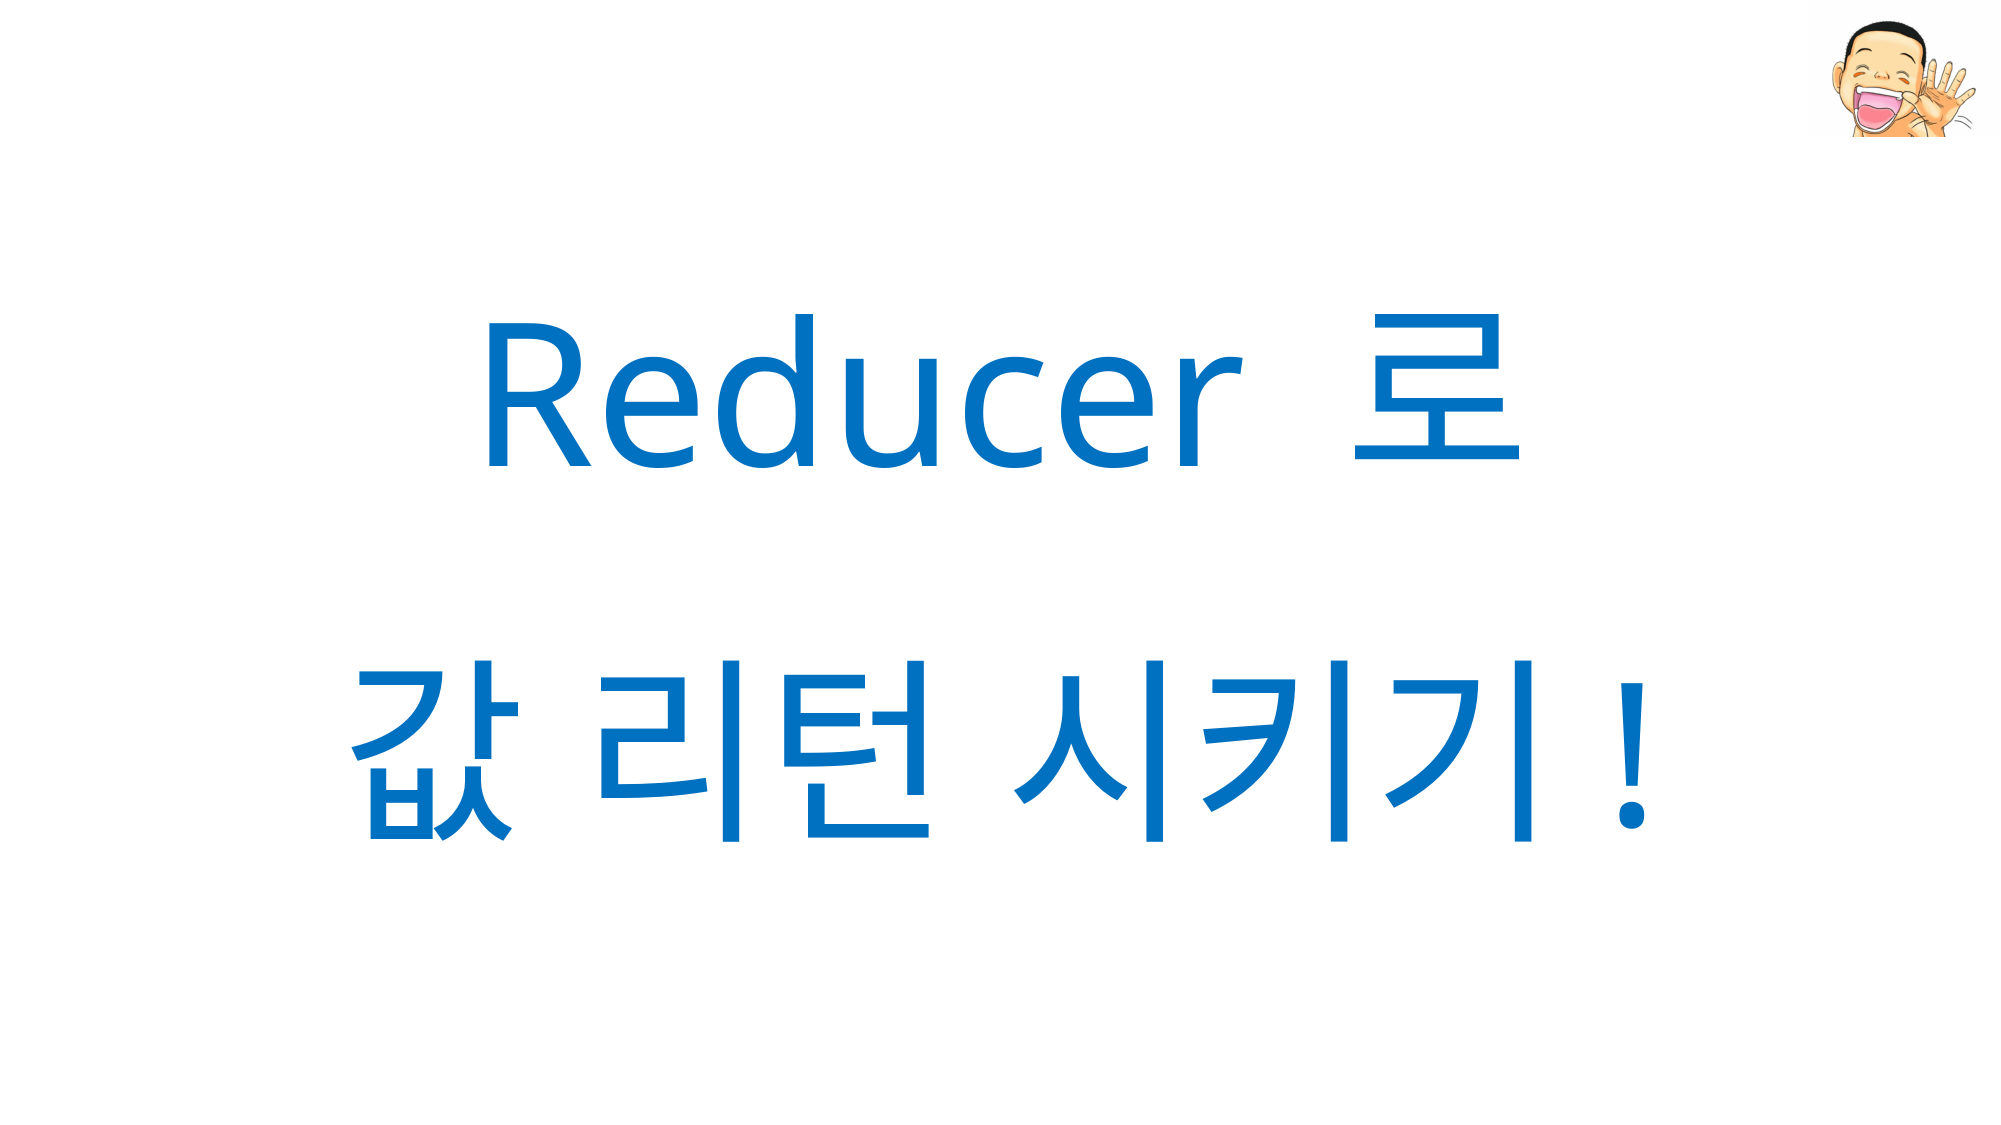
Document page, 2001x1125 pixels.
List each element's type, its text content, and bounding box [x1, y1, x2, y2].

picture [1808, 0, 2000, 137]
text_box Reducer 로 값 리턴 시키기! [0, 138, 2000, 874]
